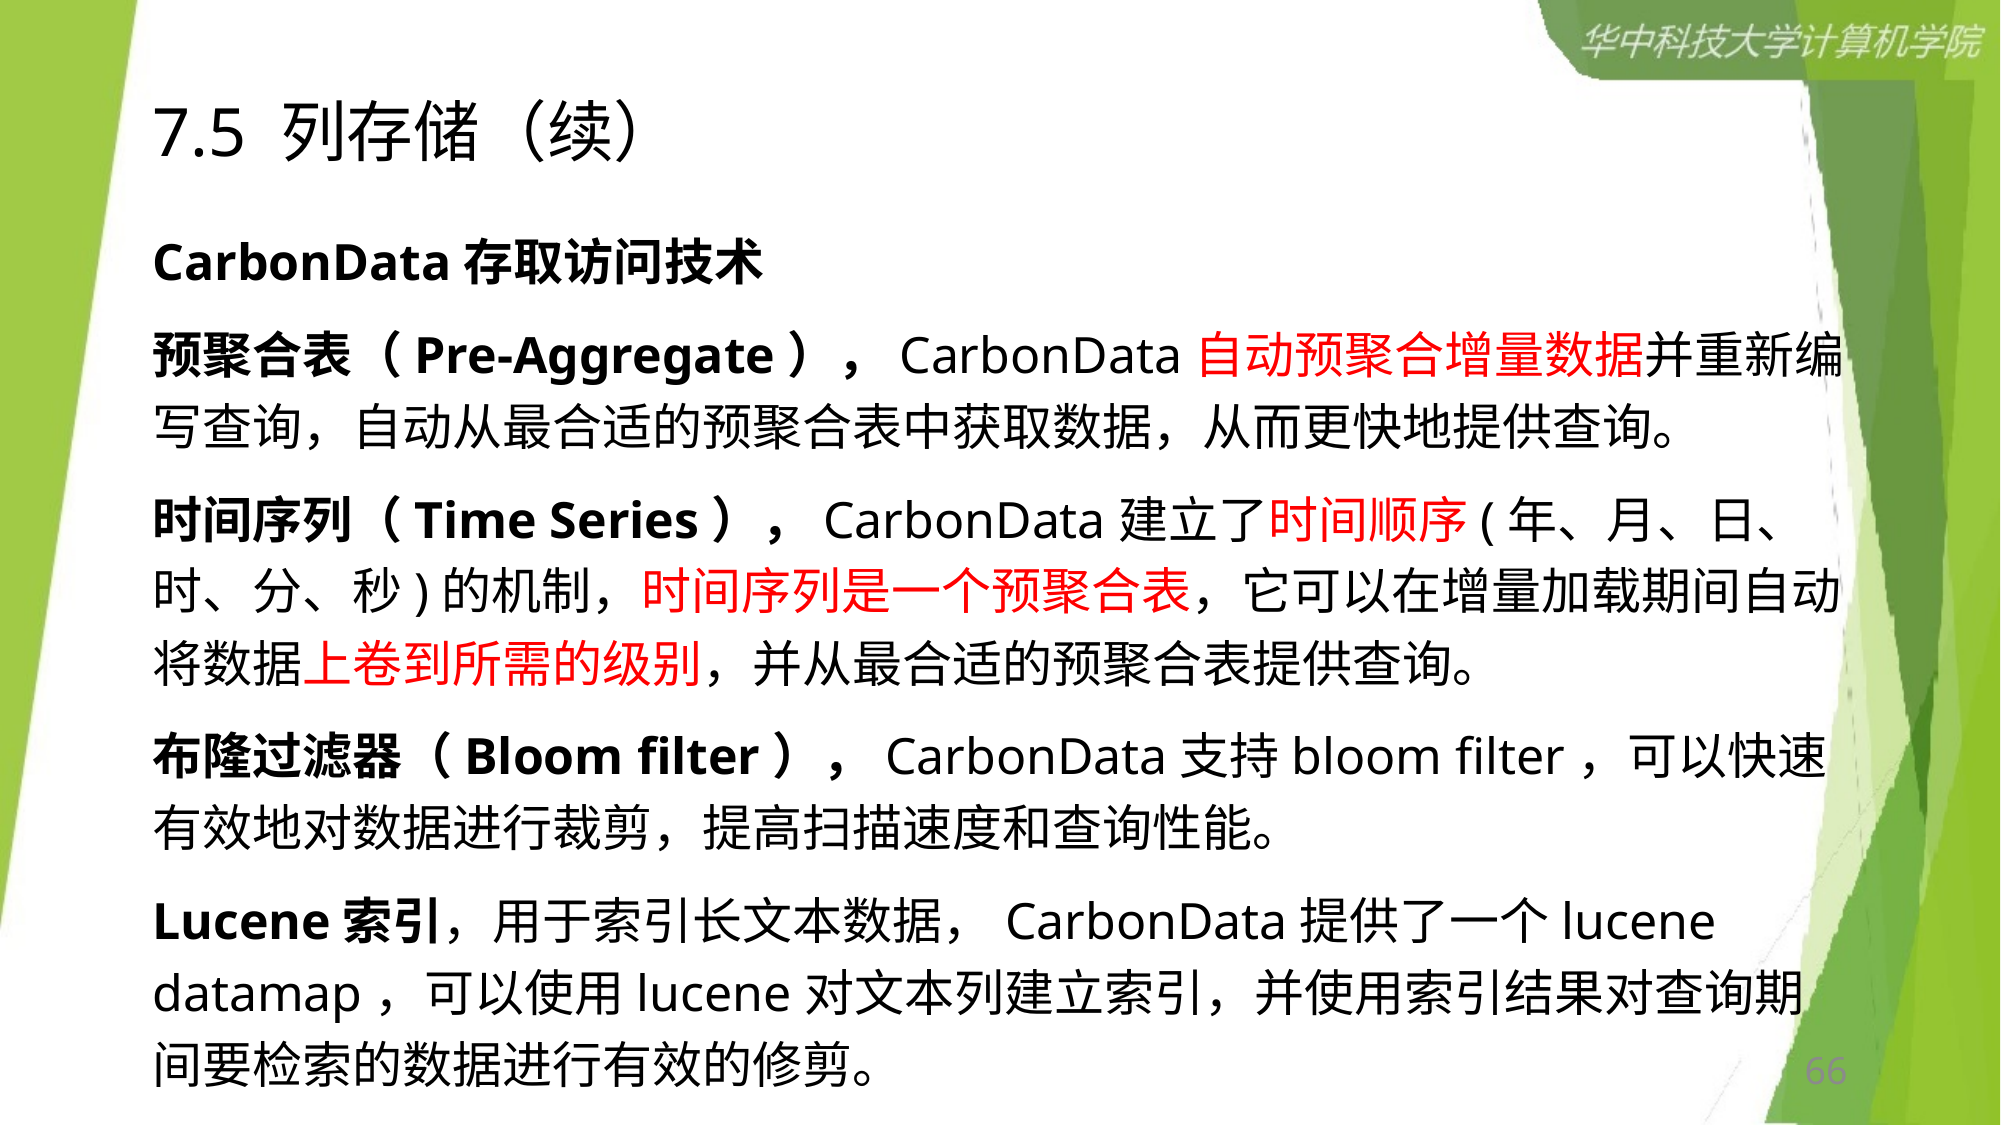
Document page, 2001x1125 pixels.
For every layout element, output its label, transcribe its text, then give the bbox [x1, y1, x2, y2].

slide_number 66 [1412, 1042, 1863, 1103]
title 7.5 列存储（续） [137, 59, 1863, 210]
list CarbonData存取访问技术 预聚合表（Pre-Aggregate），CarbonData自动预聚合增量数据并重新编写查询，自动从最合适的预聚合表中获取数据，从而更快地提供查询。 时间序列（Time Series），CarbonData建立了时间顺序(年、月、日、时、分、秒)的机制，时间序列是一个预聚合表，它可以在增量加载期间自动将数据上卷到所需的级别，并从最合适的预聚合表提供查询。 布隆过滤器（Bloom filter），CarbonData支持bloom filter，可以快速有效地对数据进行裁剪，提高扫描速度和查询性能。 Lucene索引，用于索引长文本数据，CarbonData提供了一个lucene datamap，可以使用lucene对文本列建立索引，并使用索引结果对查询期间要检索的数据进行有效的修剪。 [137, 210, 1863, 1103]
picture [0, 0, 2001, 1125]
